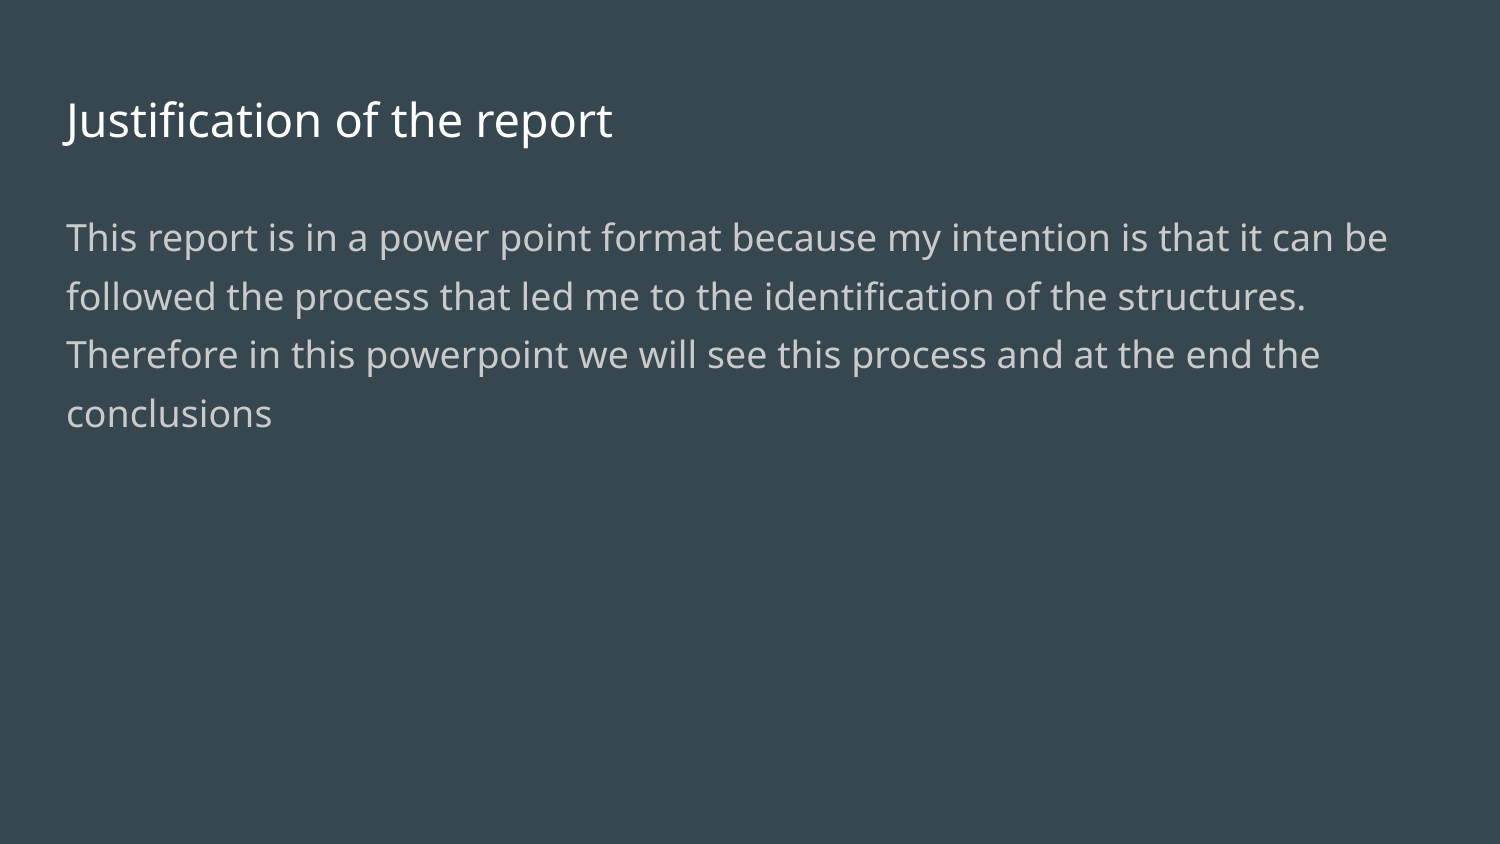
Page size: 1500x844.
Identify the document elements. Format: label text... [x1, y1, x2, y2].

title Justification of the report [51, 72, 1449, 167]
list This report is in a power point format because my intention is that it can be followed the process that led me to the identification of the structures. Therefore in this powerpoint we will see this process and at the end the conclusions [51, 189, 1449, 750]
